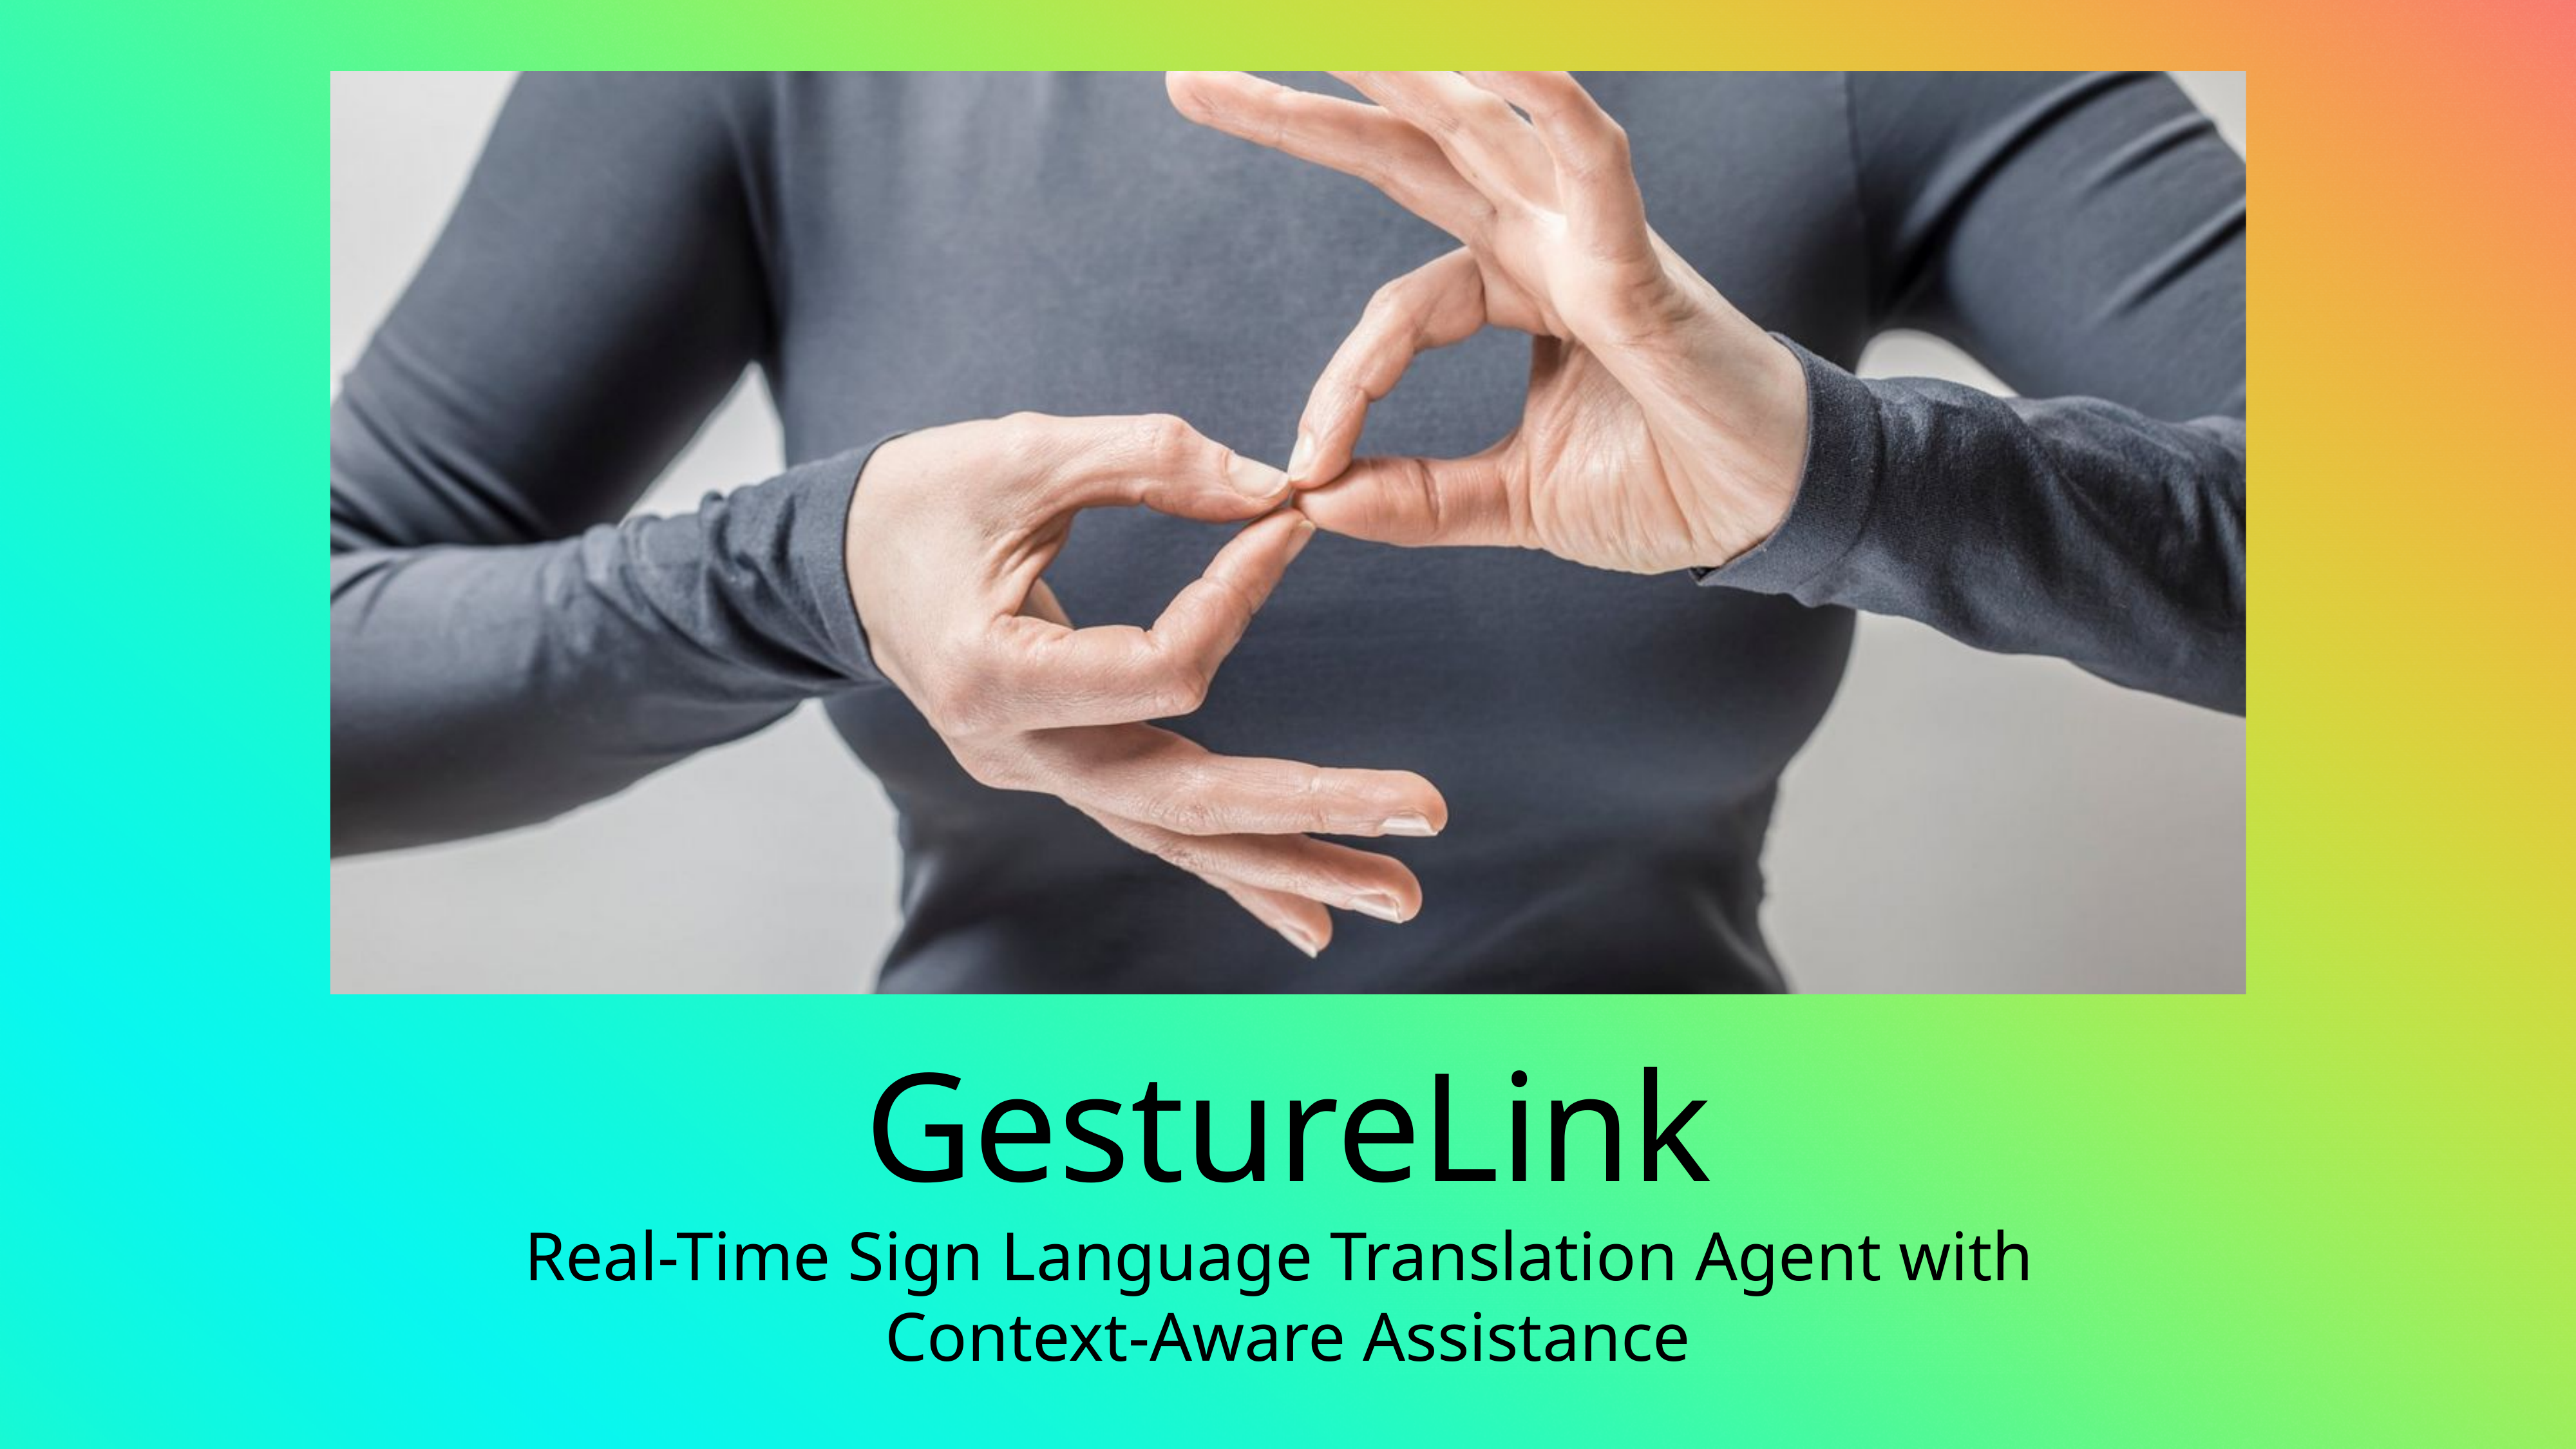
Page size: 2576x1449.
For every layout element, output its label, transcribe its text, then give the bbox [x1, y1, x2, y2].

picture [0, 0, 2576, 1449]
list Real-Time Sign Language Translation Agent with Context-Aware Assistance [66, 1208, 2510, 1377]
title GestureLink [66, 1004, 2510, 1208]
